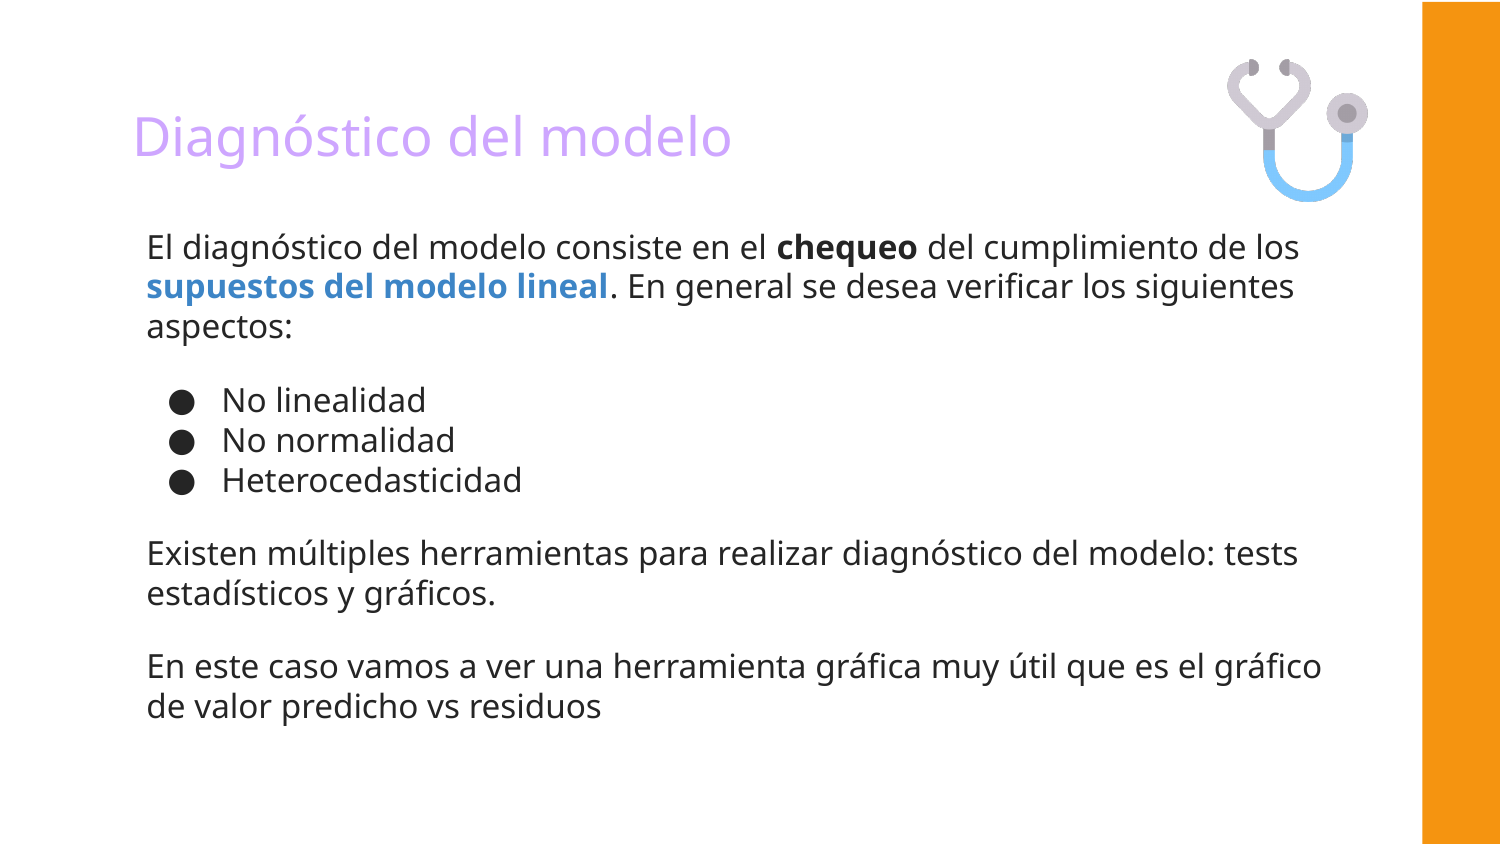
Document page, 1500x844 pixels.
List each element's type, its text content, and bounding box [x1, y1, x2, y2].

title Diagnóstico del modelo [116, 87, 1064, 174]
text_box [1422, 1, 1500, 844]
picture [1226, 59, 1369, 202]
list El diagnóstico del modelo consiste en el chequeo del cumplimiento de los supuestos del modelo lineal. En general se desea verificar los siguientes aspectos: No linealidad No normalidad Heterocedasticidad Existen múltiples herramientas para realizar diagnóstico del modelo: tests estadísticos y gráficos. En este caso vamos a ver una herramienta gráfica muy útil que es el gráfico de valor predicho vs residuos [131, 210, 1362, 804]
